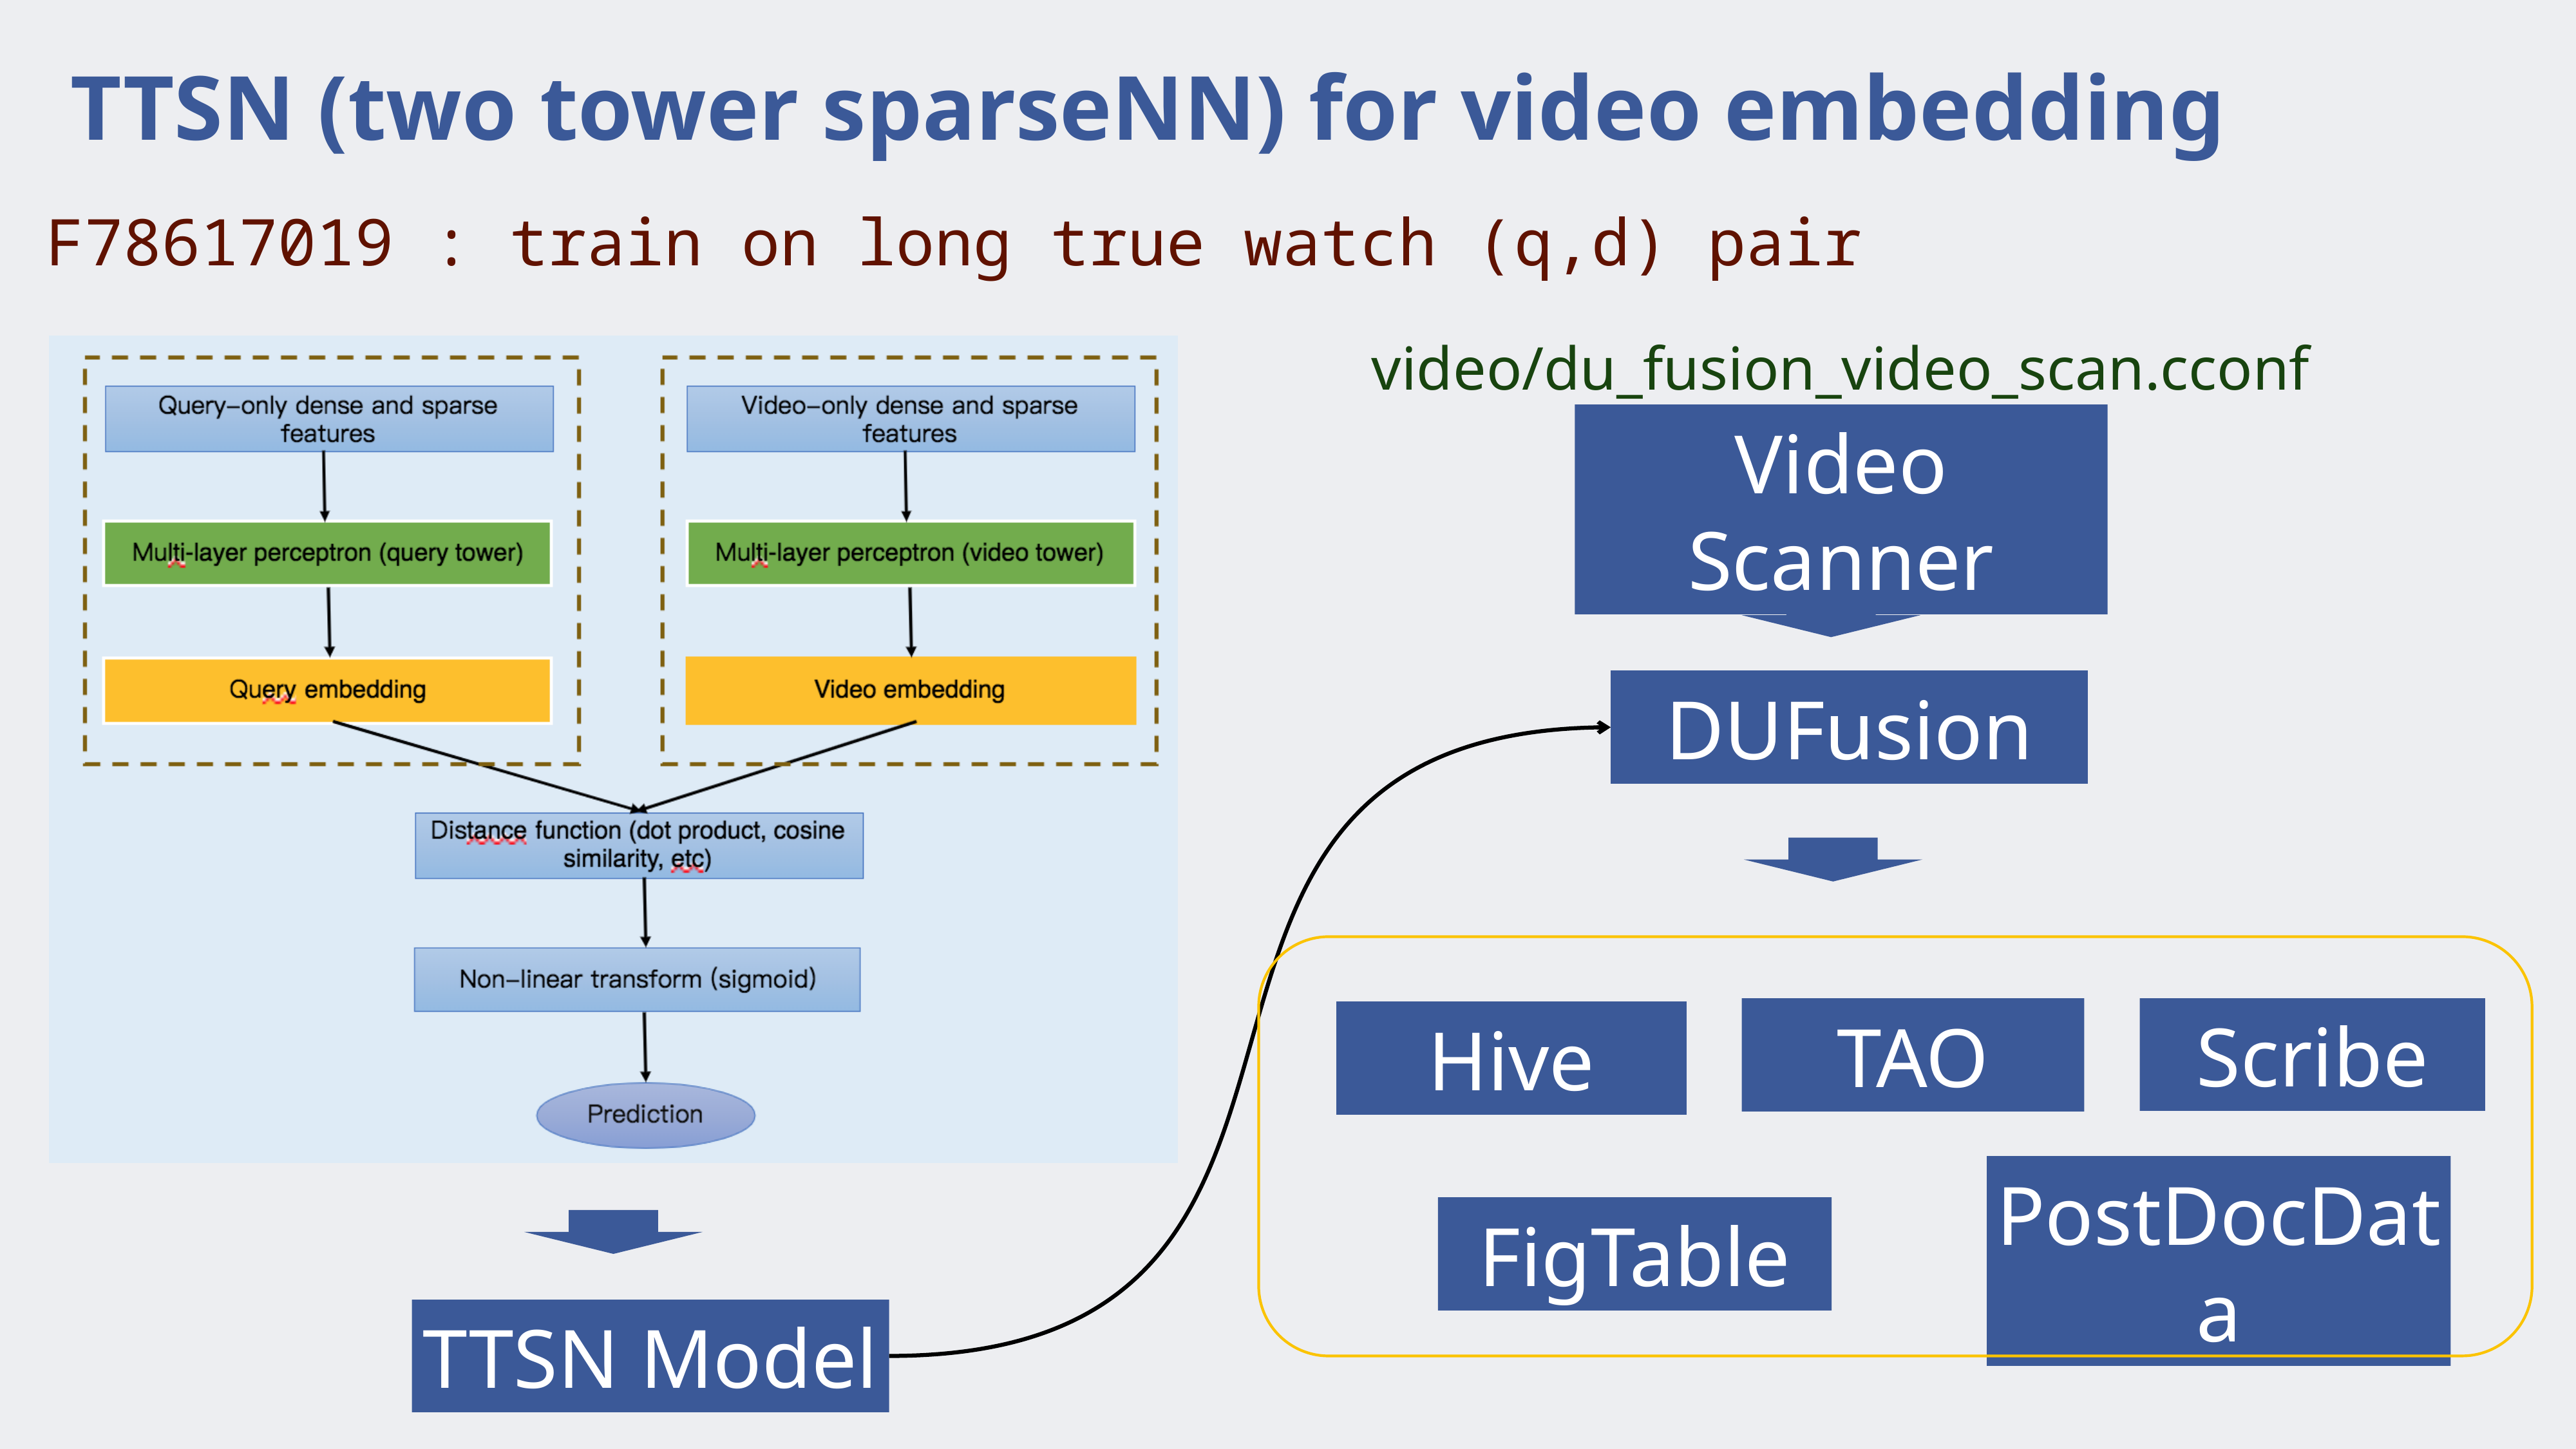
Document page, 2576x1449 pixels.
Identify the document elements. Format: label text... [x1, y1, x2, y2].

text_box [1316, 935, 2533, 1358]
picture [49, 336, 1179, 1163]
text_box TTSN Model [412, 1300, 889, 1412]
text_box DUFusion [1611, 670, 2088, 784]
text_box [1741, 593, 1920, 638]
text_box [1743, 837, 1923, 882]
text_box [524, 1209, 703, 1255]
text_box Video Scanner [1575, 404, 2108, 614]
text_box PostDocData [1987, 1358, 2451, 1366]
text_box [889, 727, 1611, 1356]
title TTSN (two tower sparseNN) for video embedding [70, 51, 2325, 246]
text_box video/du_fusion_video_scan.cconf [1197, 319, 2486, 407]
text_box F78617019 : train on long true watch (q,d) pair [37, 189, 1911, 284]
